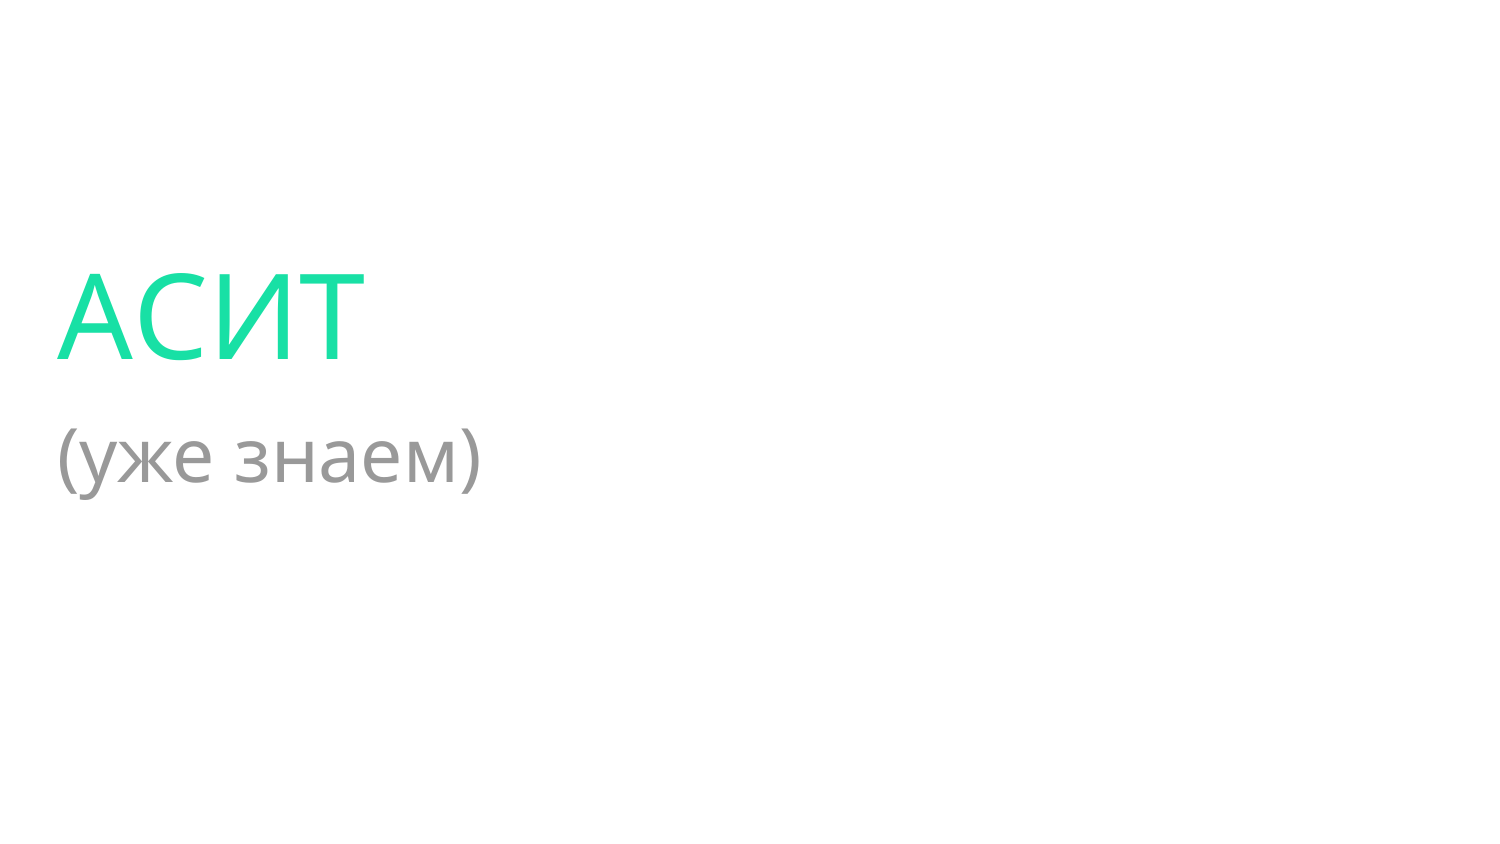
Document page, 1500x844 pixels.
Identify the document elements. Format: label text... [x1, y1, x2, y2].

title АСИТ (уже знаем) [42, 108, 1458, 631]
